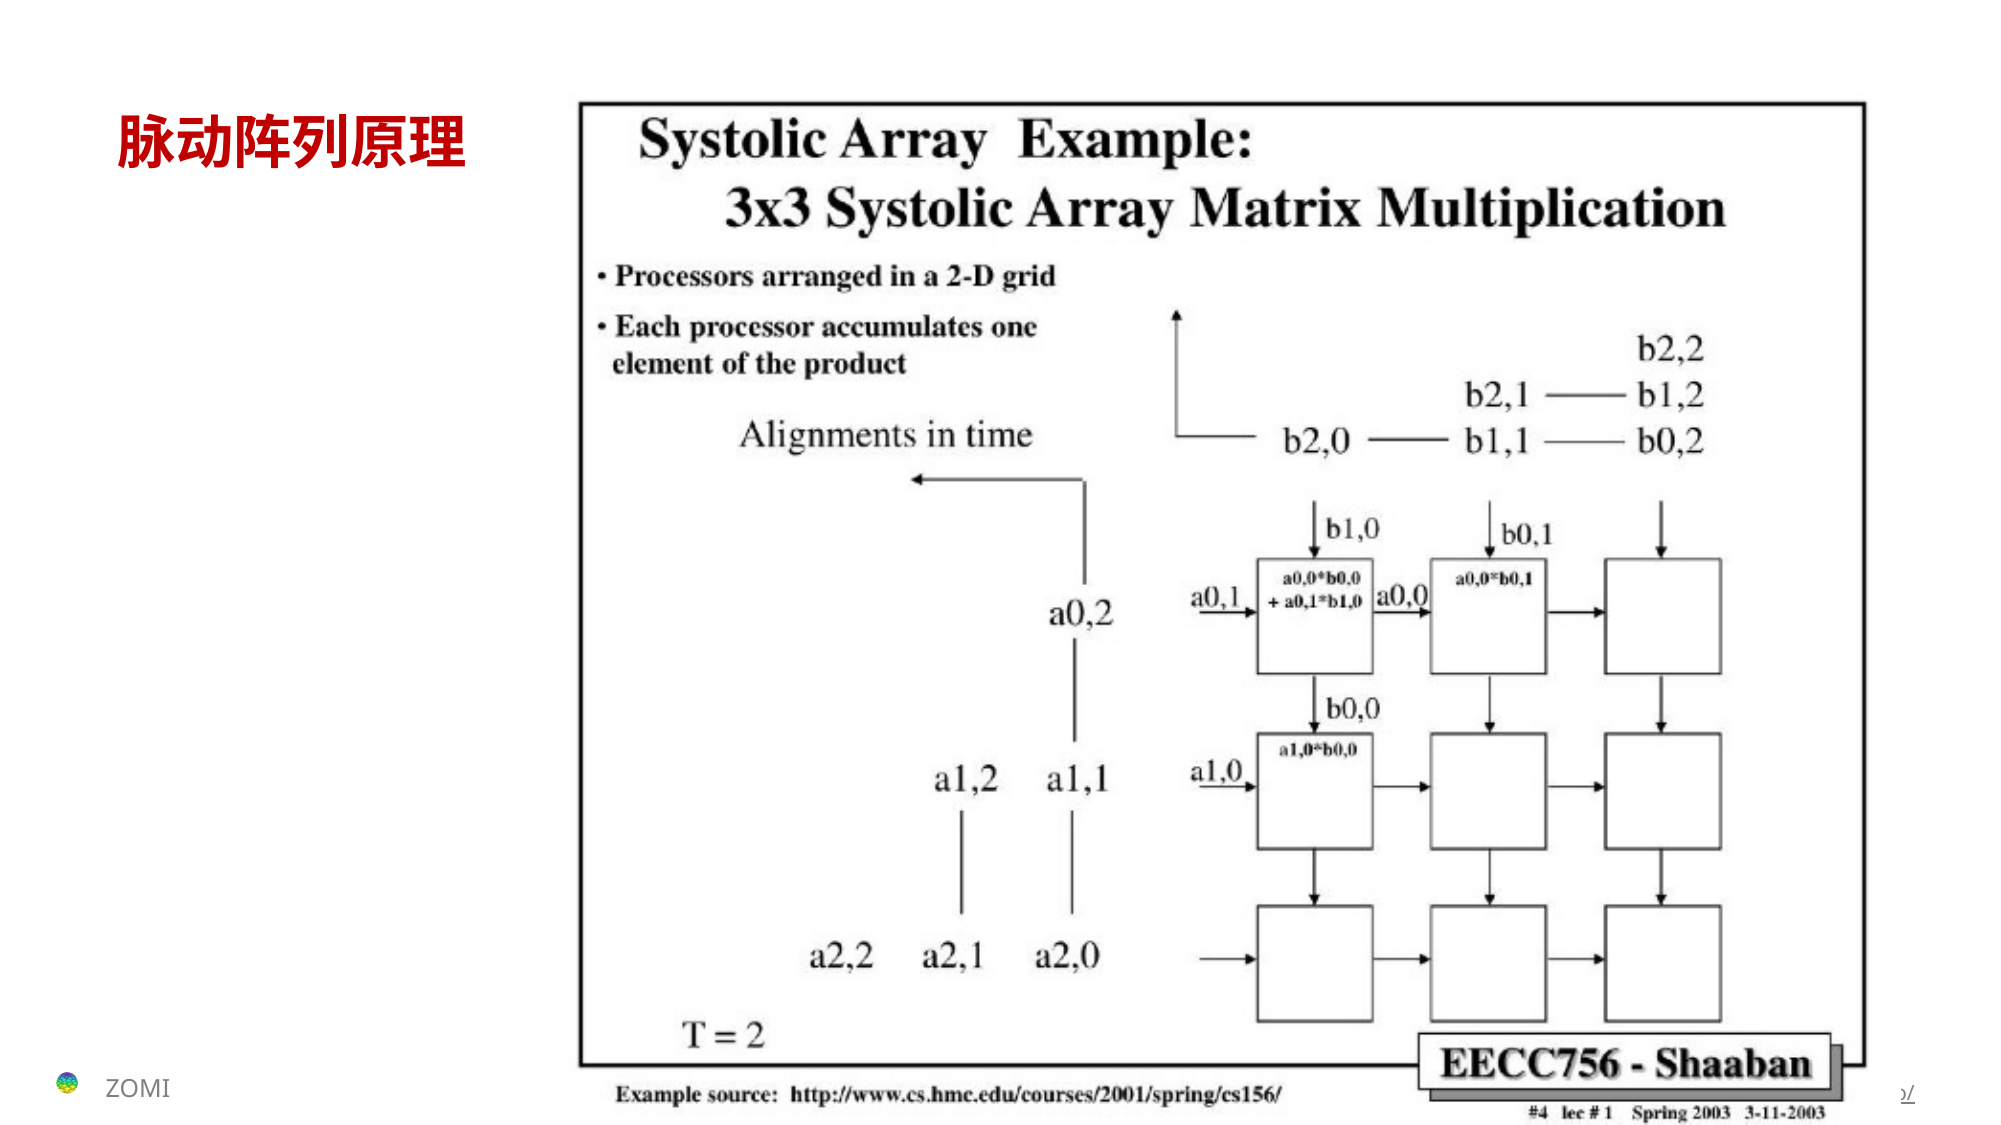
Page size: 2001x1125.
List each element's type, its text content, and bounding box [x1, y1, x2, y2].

picture [522, 91, 1901, 1125]
picture [57, 1073, 77, 1093]
title 脉动阵列原理 [102, 91, 520, 189]
